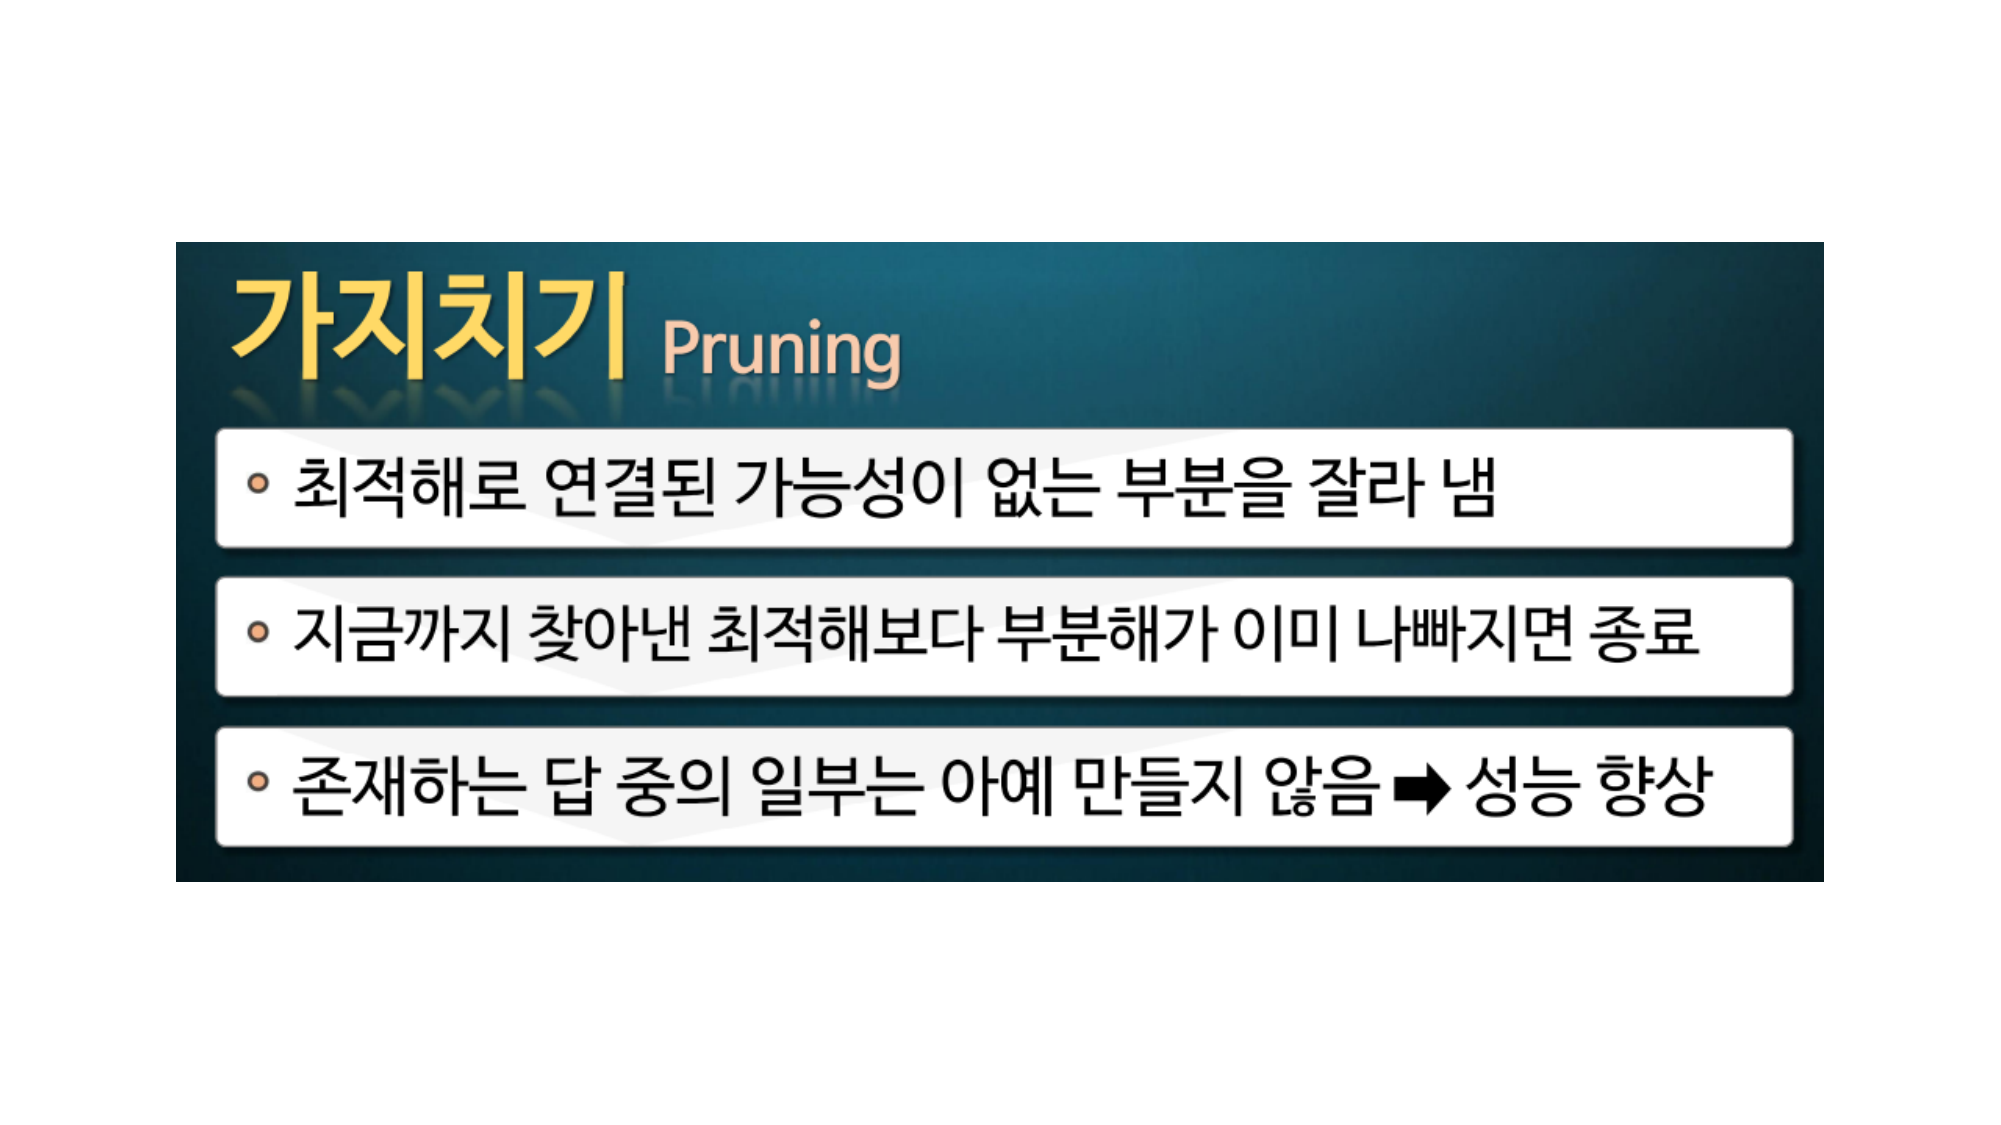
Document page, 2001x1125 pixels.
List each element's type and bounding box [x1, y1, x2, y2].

picture [176, 242, 1824, 883]
